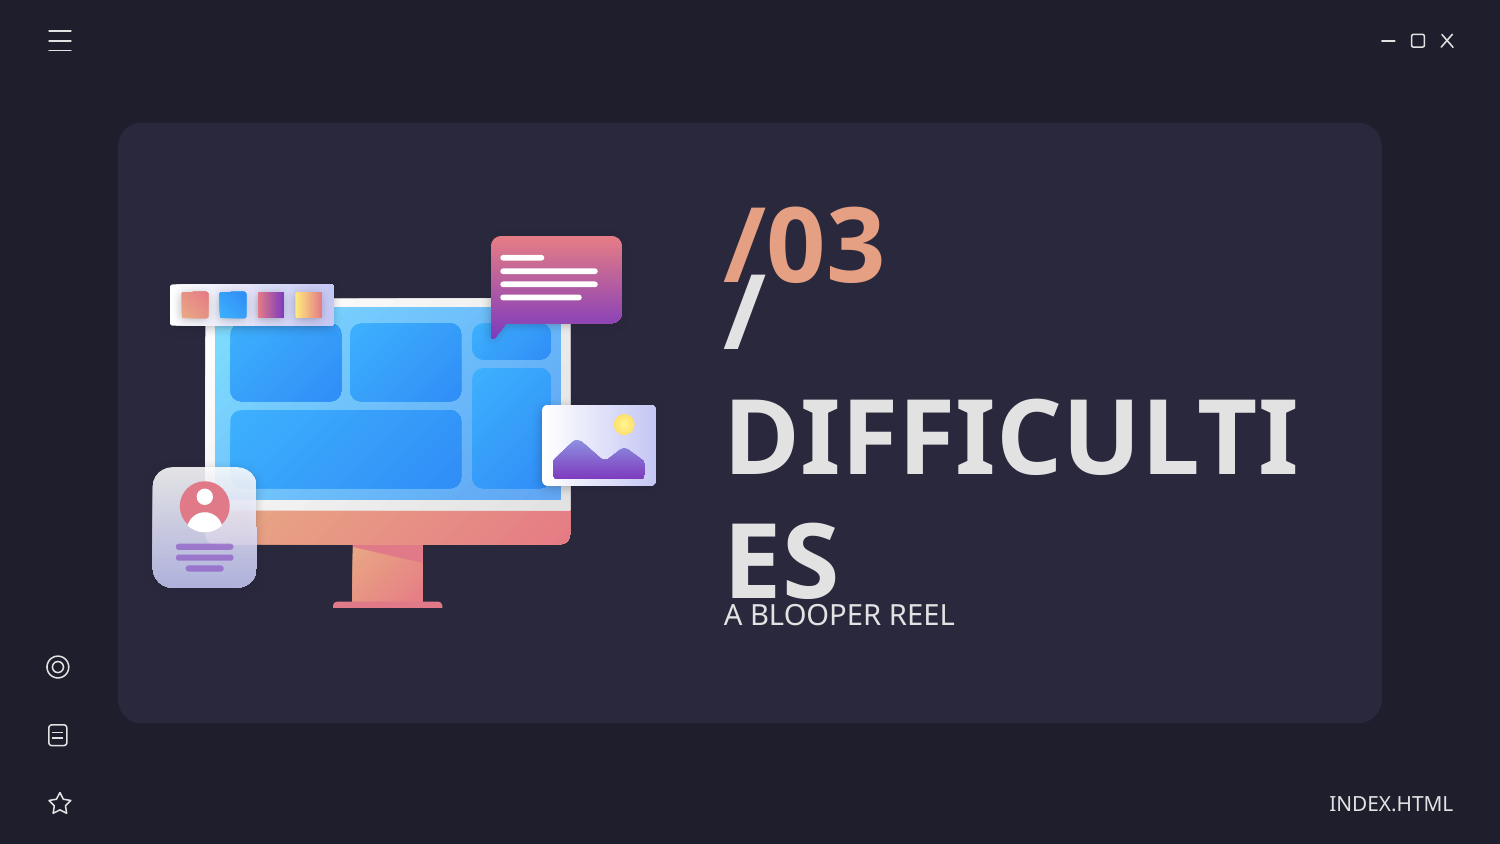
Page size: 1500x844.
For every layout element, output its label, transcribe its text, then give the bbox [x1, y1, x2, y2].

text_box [152, 466, 257, 588]
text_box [169, 284, 335, 326]
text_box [46, 655, 72, 814]
subtitle A BLOOPER REEL [708, 555, 1308, 673]
title /DIFFICULTIES [708, 309, 1355, 556]
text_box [205, 298, 571, 609]
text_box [491, 235, 622, 339]
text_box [541, 404, 657, 486]
subtitle INDEX.HTML [1278, 780, 1453, 826]
text_box [46, 27, 74, 32]
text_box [48, 30, 72, 51]
title /03 [708, 171, 976, 310]
